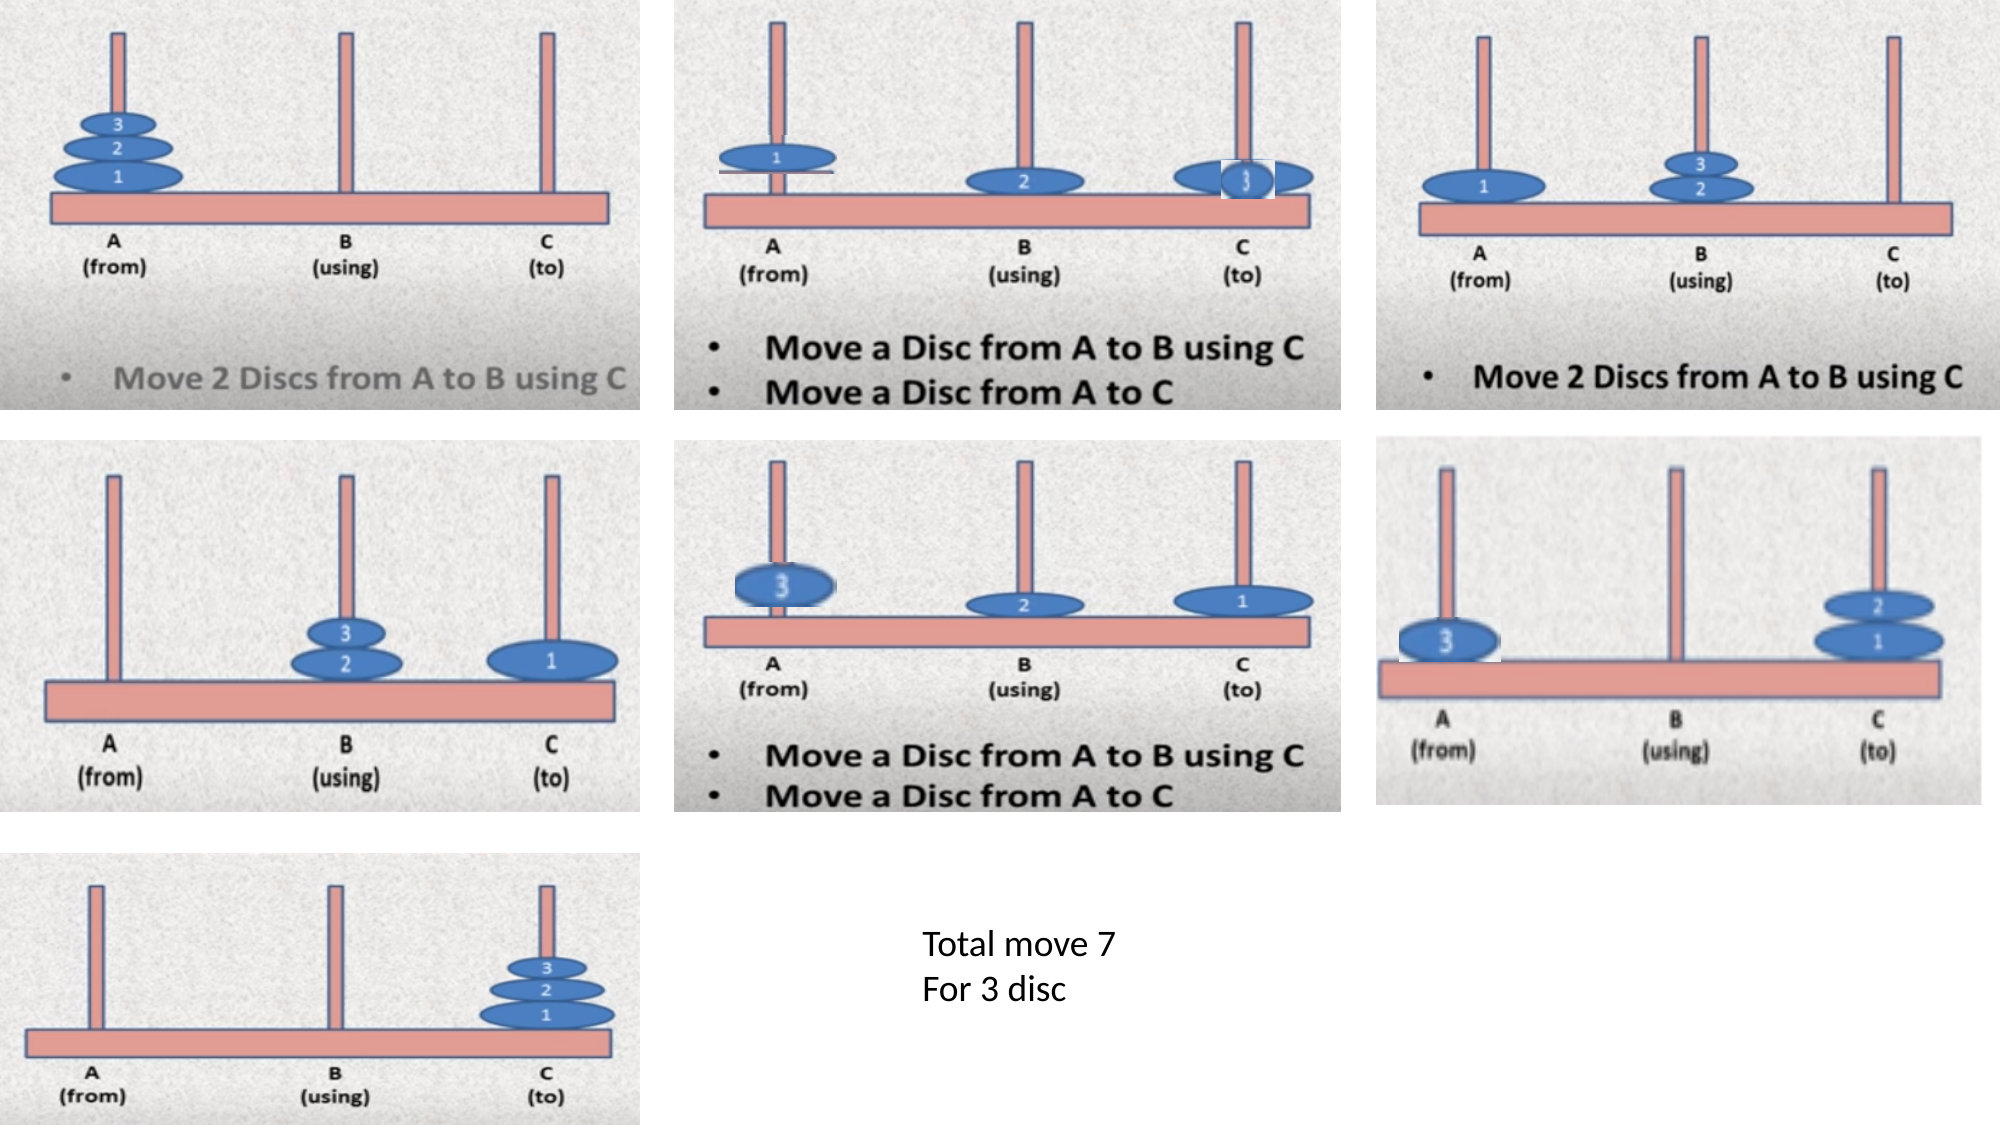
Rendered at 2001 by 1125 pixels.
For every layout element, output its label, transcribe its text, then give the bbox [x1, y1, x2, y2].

picture [1376, 434, 2000, 805]
picture [674, 440, 1341, 812]
picture [674, 0, 1341, 410]
picture [0, 0, 640, 410]
picture [1376, 0, 2000, 410]
picture [0, 853, 640, 1125]
picture [0, 440, 640, 812]
text_box Total move 7 For 3 disc [907, 911, 1377, 1016]
